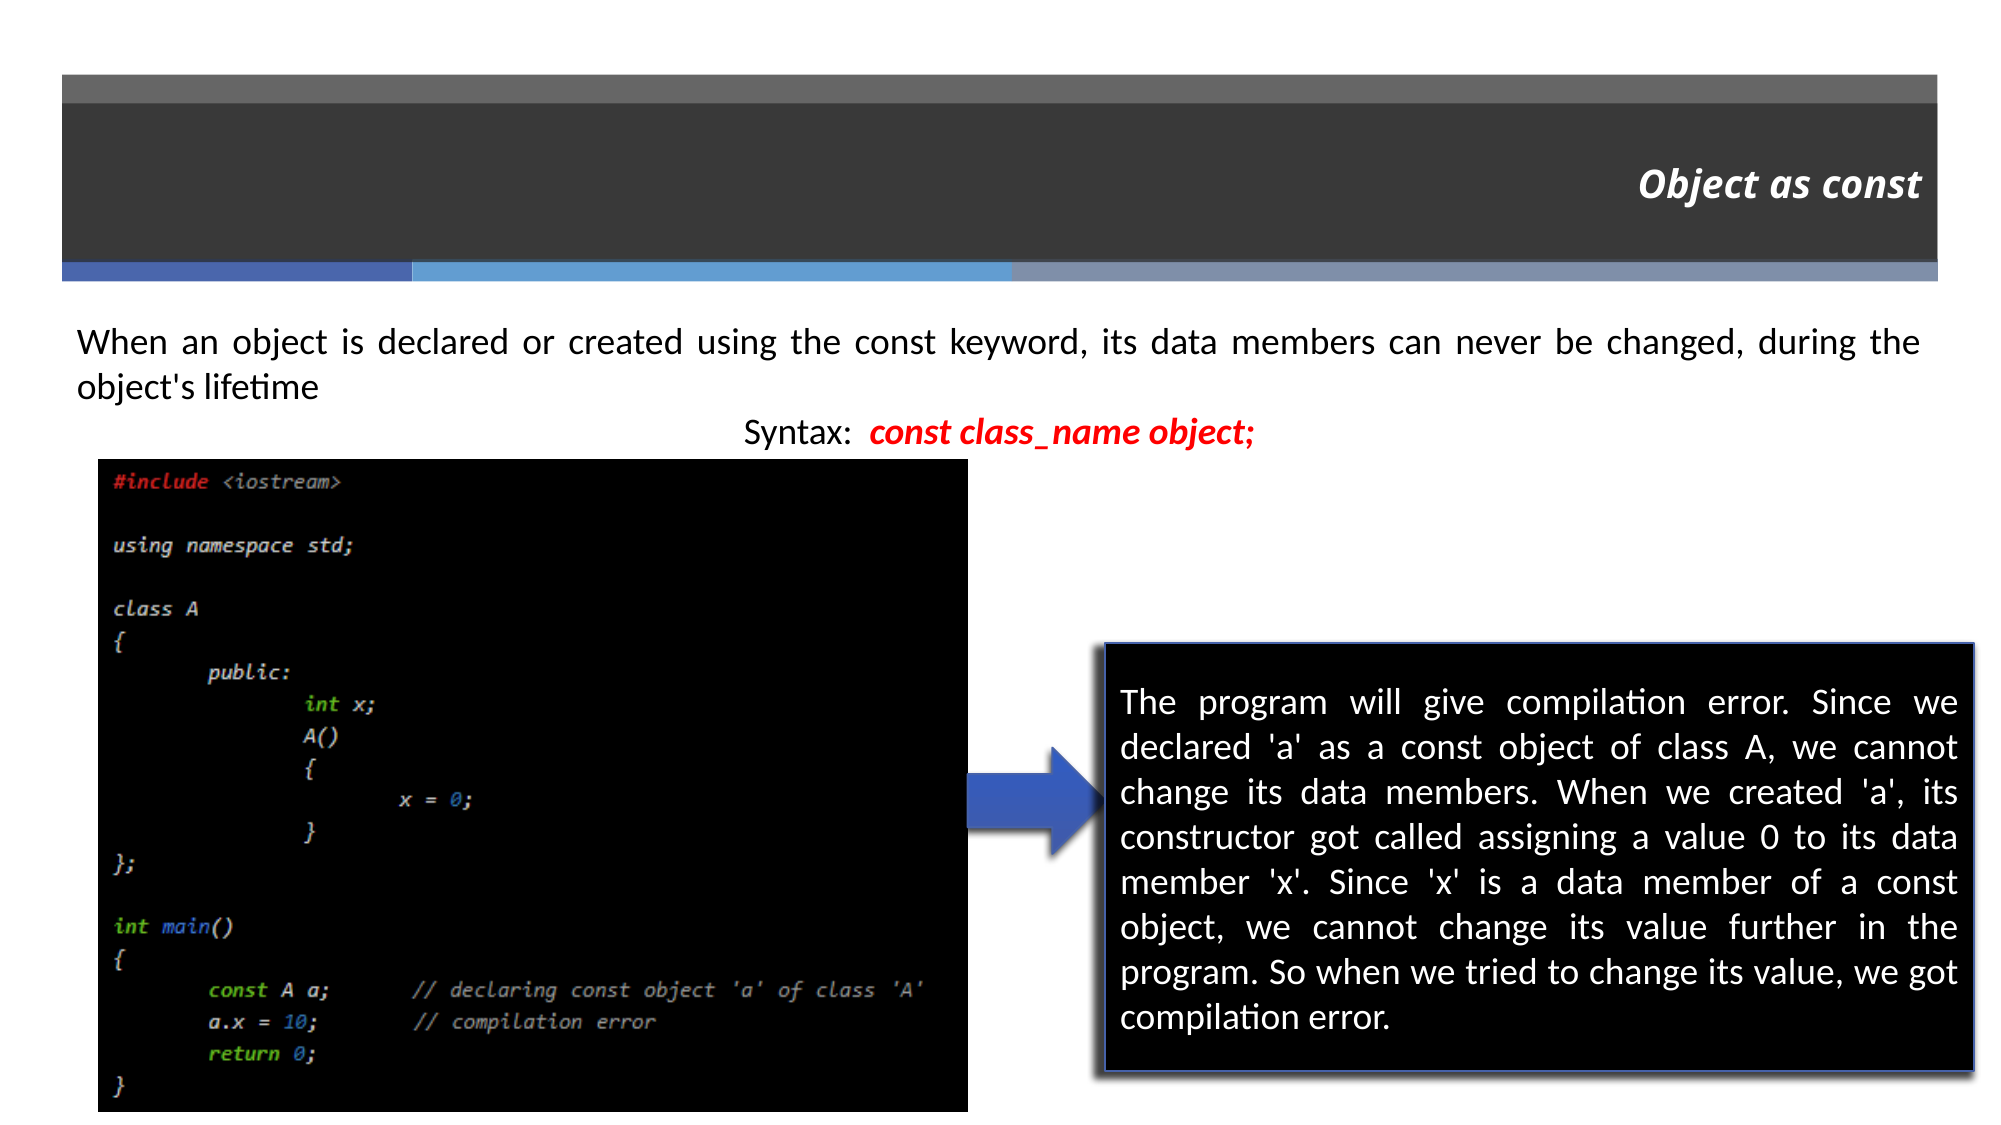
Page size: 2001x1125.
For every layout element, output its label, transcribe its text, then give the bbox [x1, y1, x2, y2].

title Object as const [62, 103, 1938, 263]
text_box When an object is declared or created using the const keyword, its data members can never be changed, during the object's lifetime Syntax: const class_name object; [62, 309, 1938, 640]
picture [98, 458, 969, 1113]
text_box The program will give compilation error. Since we declared 'a' as a const object of class A, we cannot change its data members. When we created 'a', its constructor got called assigning a value 0 to its data member 'x'. Since 'x' is a data member of a const object, we cannot change its value further in the program. So when we tried to change its value, we got compilation error. [1104, 642, 1975, 1072]
text_box [972, 746, 1088, 855]
